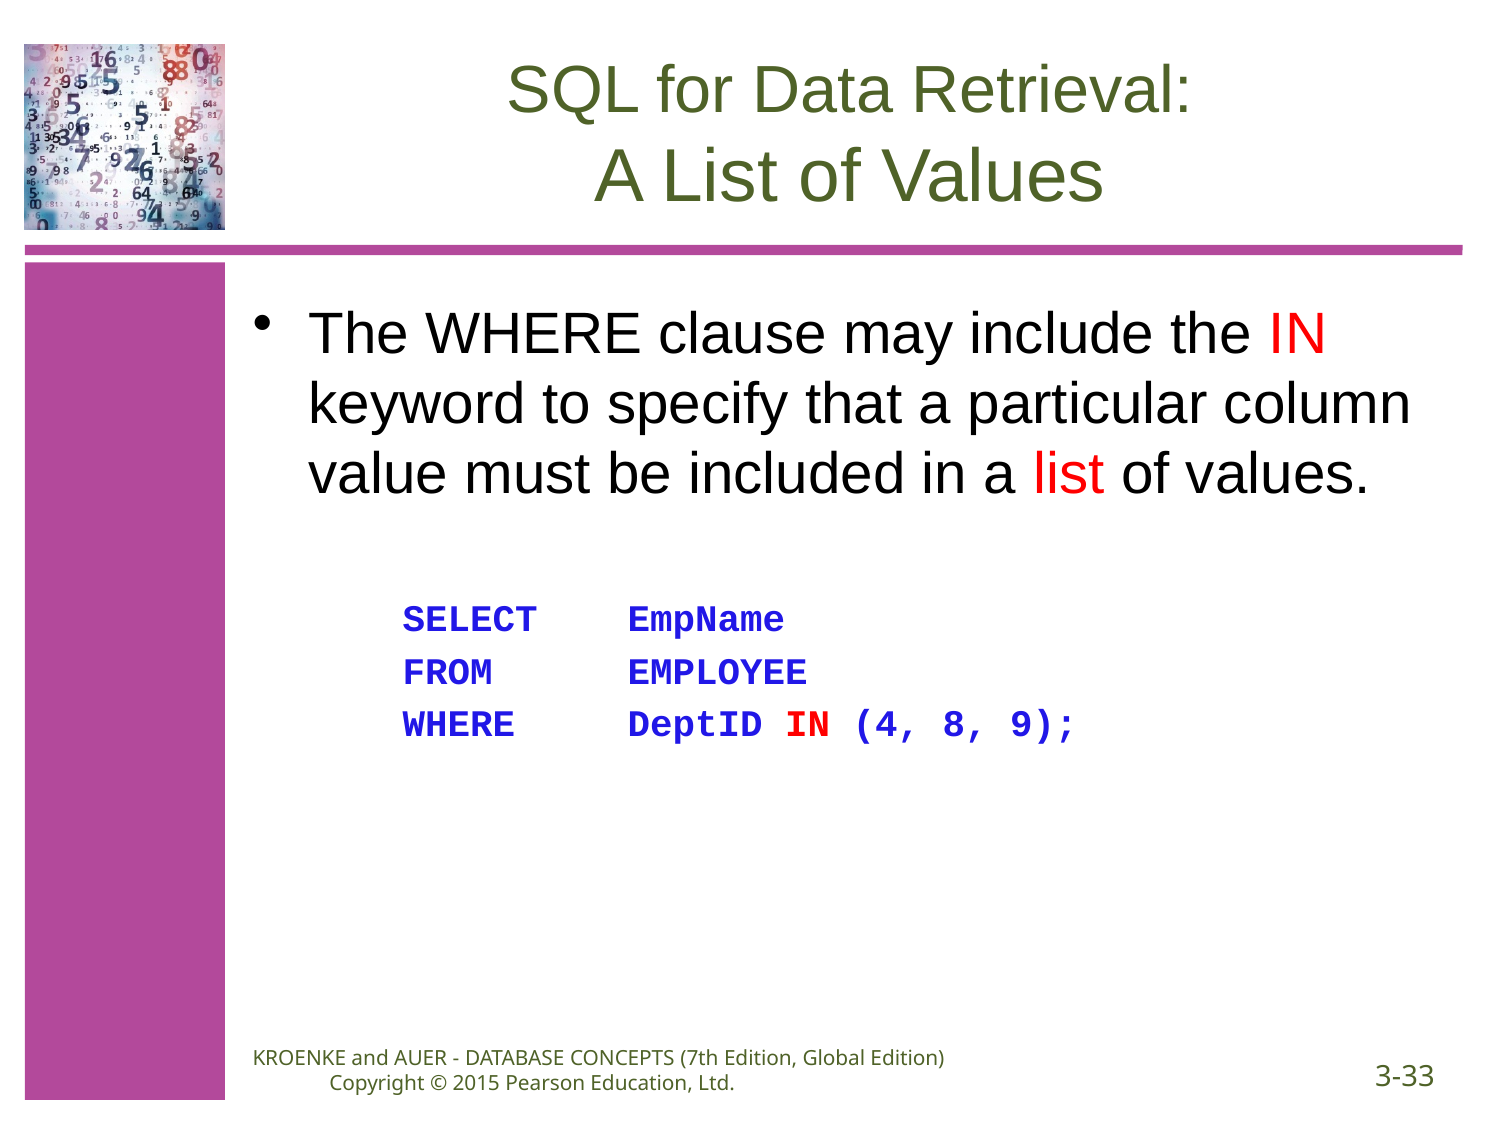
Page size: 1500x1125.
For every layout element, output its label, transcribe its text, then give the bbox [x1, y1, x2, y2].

list The WHERE clause may include the IN keyword to specify that a particular column value must be included in a list of values. SELECT EmpName FROM EMPLOYEE WHERE DeptID IN (4, 8, 9); [237, 287, 1463, 1001]
footer KROENKE and AUER - DATABASE CONCEPTS (7th Edition, Global Edition) Copyright © 2015 Pearson Education, Ltd. [237, 1037, 1088, 1104]
picture [24, 44, 225, 230]
slide_number 3-33 [1287, 1049, 1451, 1103]
title SQL for Data Retrieval: A List of Values [237, 37, 1463, 226]
